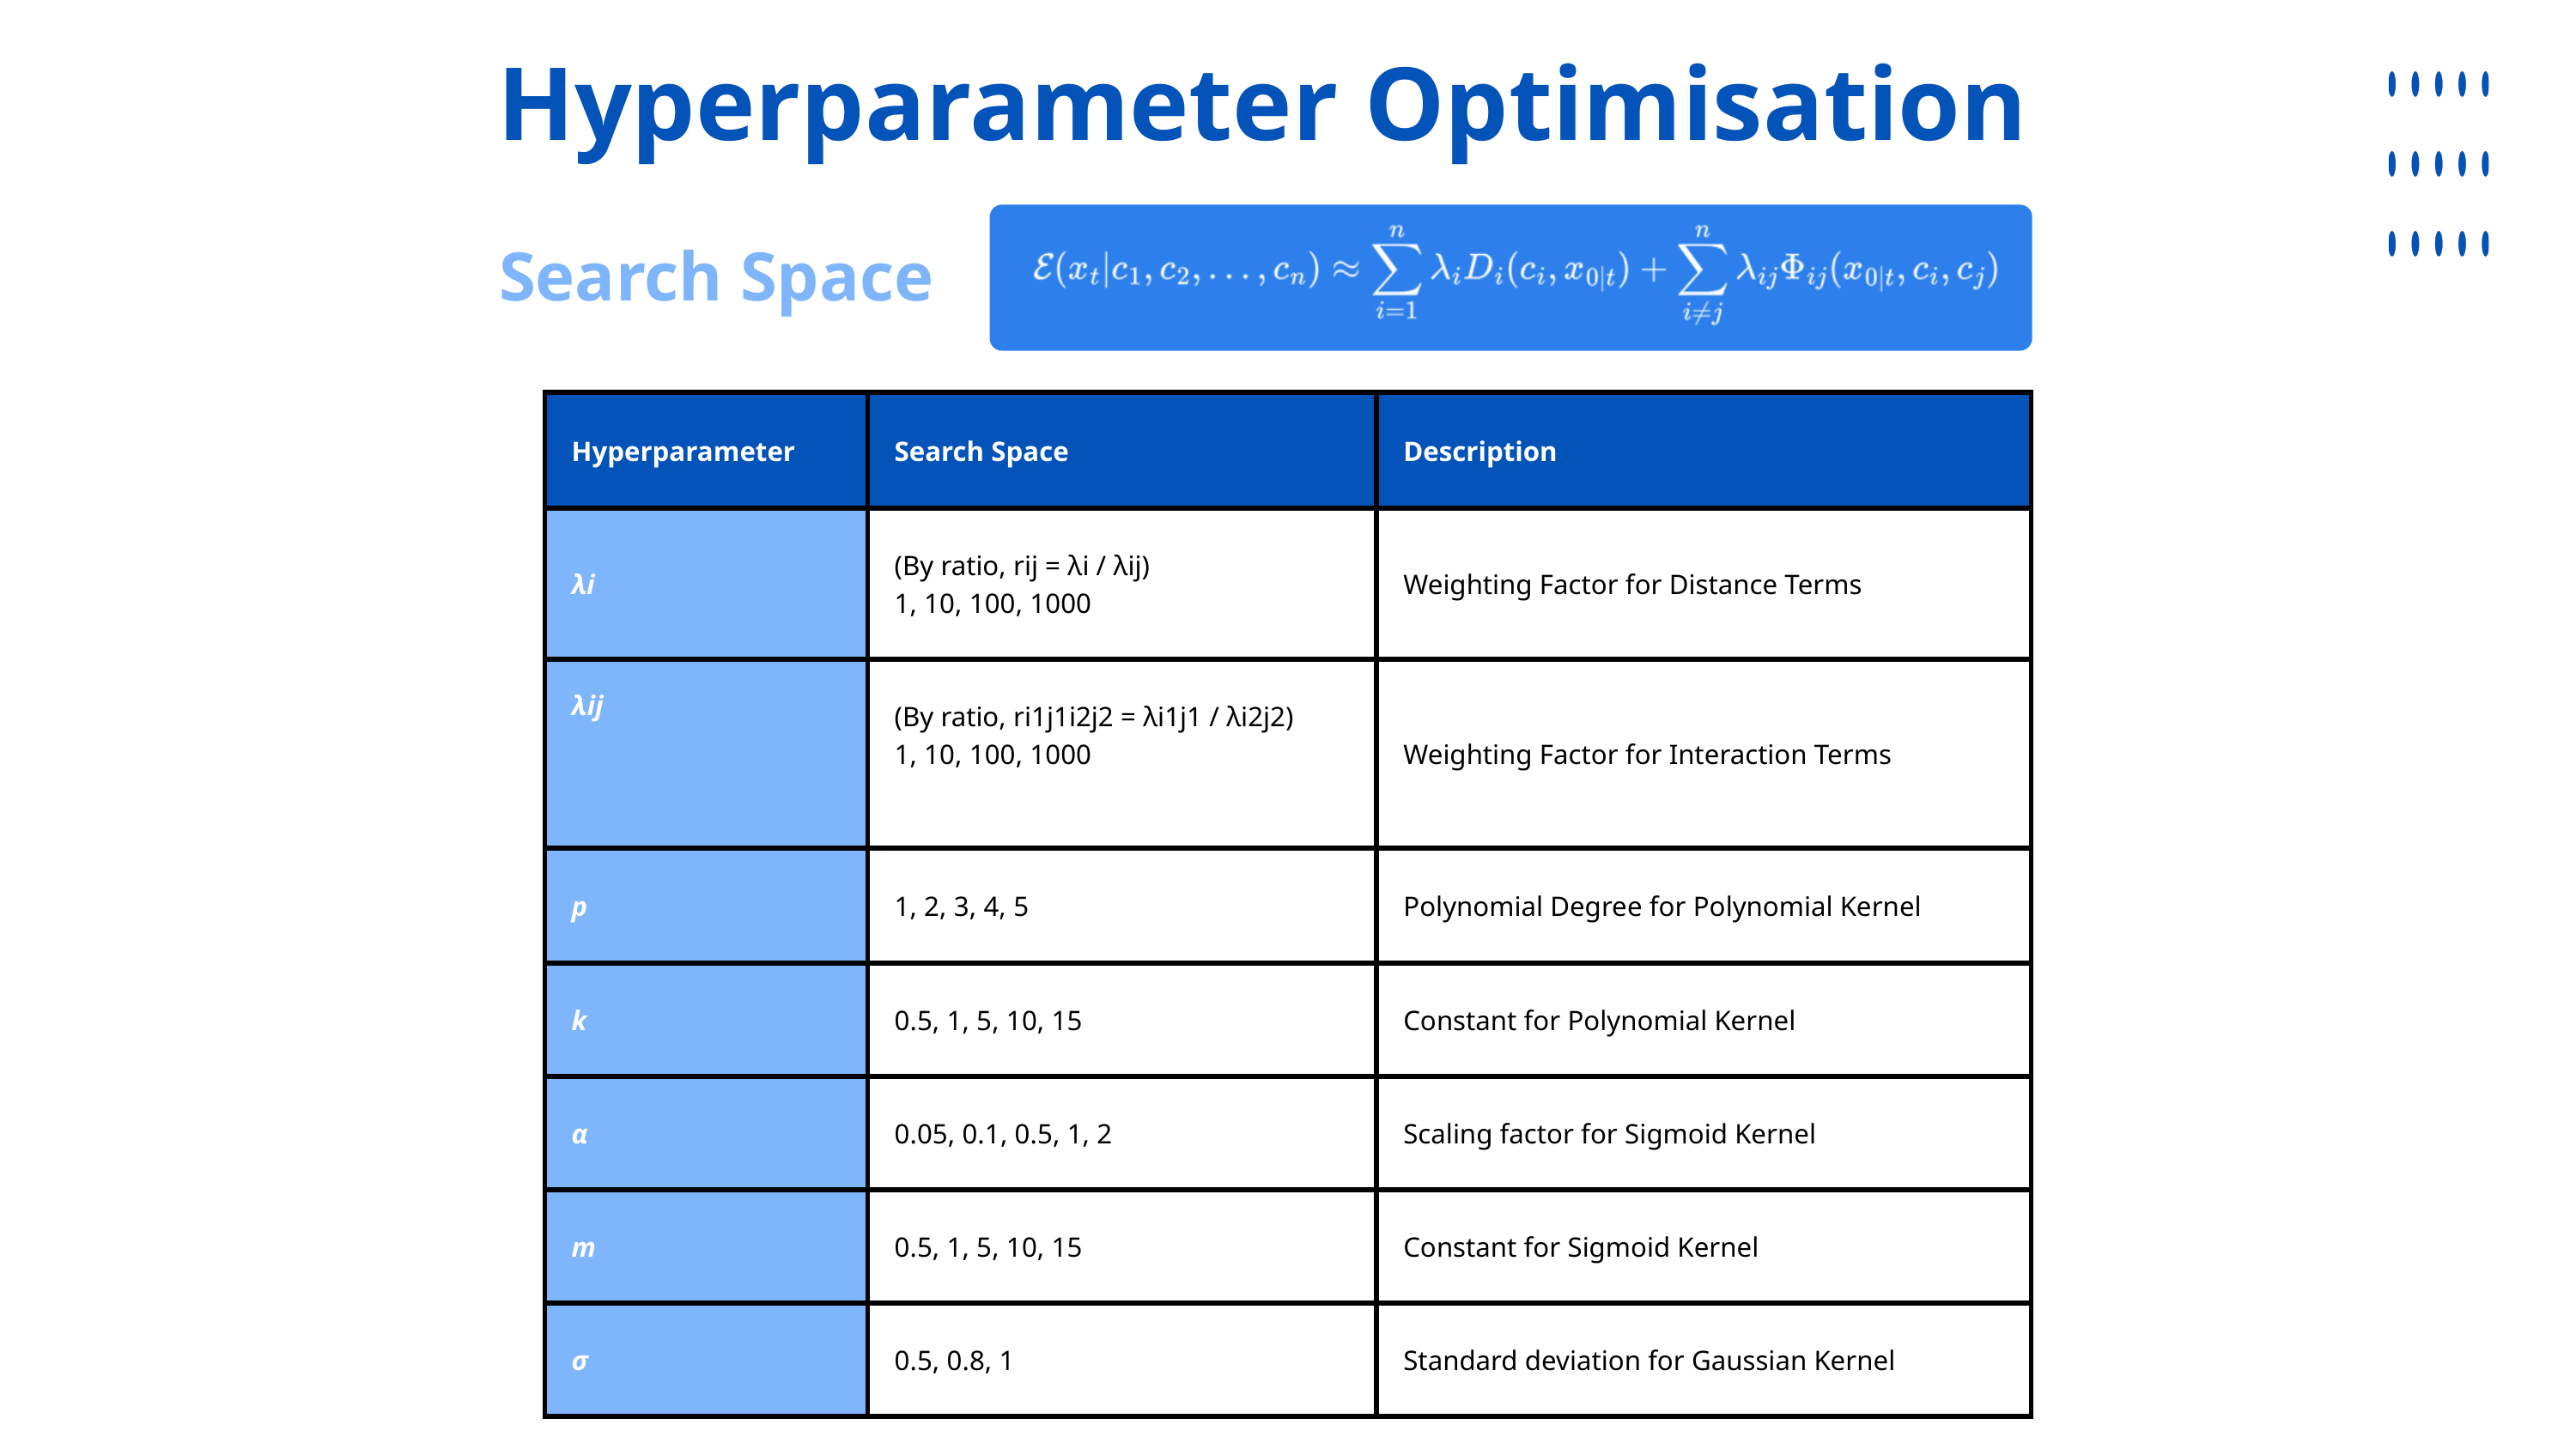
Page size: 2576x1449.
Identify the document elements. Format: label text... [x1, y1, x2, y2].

table_header Hyperparameter [547, 395, 866, 506]
table_cell λij [547, 662, 866, 846]
table_cell Weighting Factor for Distance Terms [1379, 511, 2029, 657]
table_header Description [1379, 433, 2029, 506]
text_box Search Space [499, 237, 933, 315]
table_cell m [547, 1192, 866, 1300]
table_cell Scaling factor for Sigmoid Kernel [1379, 1079, 2029, 1187]
table_header Search Space [870, 395, 1374, 506]
table_cell Constant for Polynomial Kernel [1379, 966, 2029, 1074]
table_cell 0.5, 0.8, 1 [870, 1306, 1374, 1414]
table_cell 0.5, 1, 5, 10, 15 [870, 966, 1374, 1074]
table_cell σ [547, 1306, 866, 1414]
table_cell Standard deviation for Gaussian Kernel [1379, 1306, 2029, 1414]
table_cell (By ratio, ri1j1i2j2 = λi1j1 / λi2j2) 1, 10, 100, 1000 [870, 662, 1374, 846]
picture [937, 125, 2093, 427]
text_box [2388, 71, 2489, 258]
table_cell p [547, 851, 866, 961]
table_cell 0.05, 0.1, 0.5, 1, 2 [870, 1079, 1374, 1187]
table_cell Polynomial Degree for Polynomial Kernel [1379, 851, 2029, 961]
table_cell 1, 2, 3, 4, 5 [870, 851, 1374, 961]
table_cell λi [547, 511, 866, 657]
table_cell (By ratio, rij = λi / λij) 1, 10, 100, 1000 [870, 511, 1374, 657]
table_cell α [547, 1079, 866, 1187]
table_cell k [547, 966, 866, 1074]
table_cell Constant for Sigmoid Kernel [1379, 1192, 2029, 1300]
table_cell Weighting Factor for Interaction Terms [1379, 662, 2029, 846]
text_box Hyperparameter Optimisation [335, 45, 2191, 161]
table_cell 0.5, 1, 5, 10, 15 [870, 1192, 1374, 1300]
